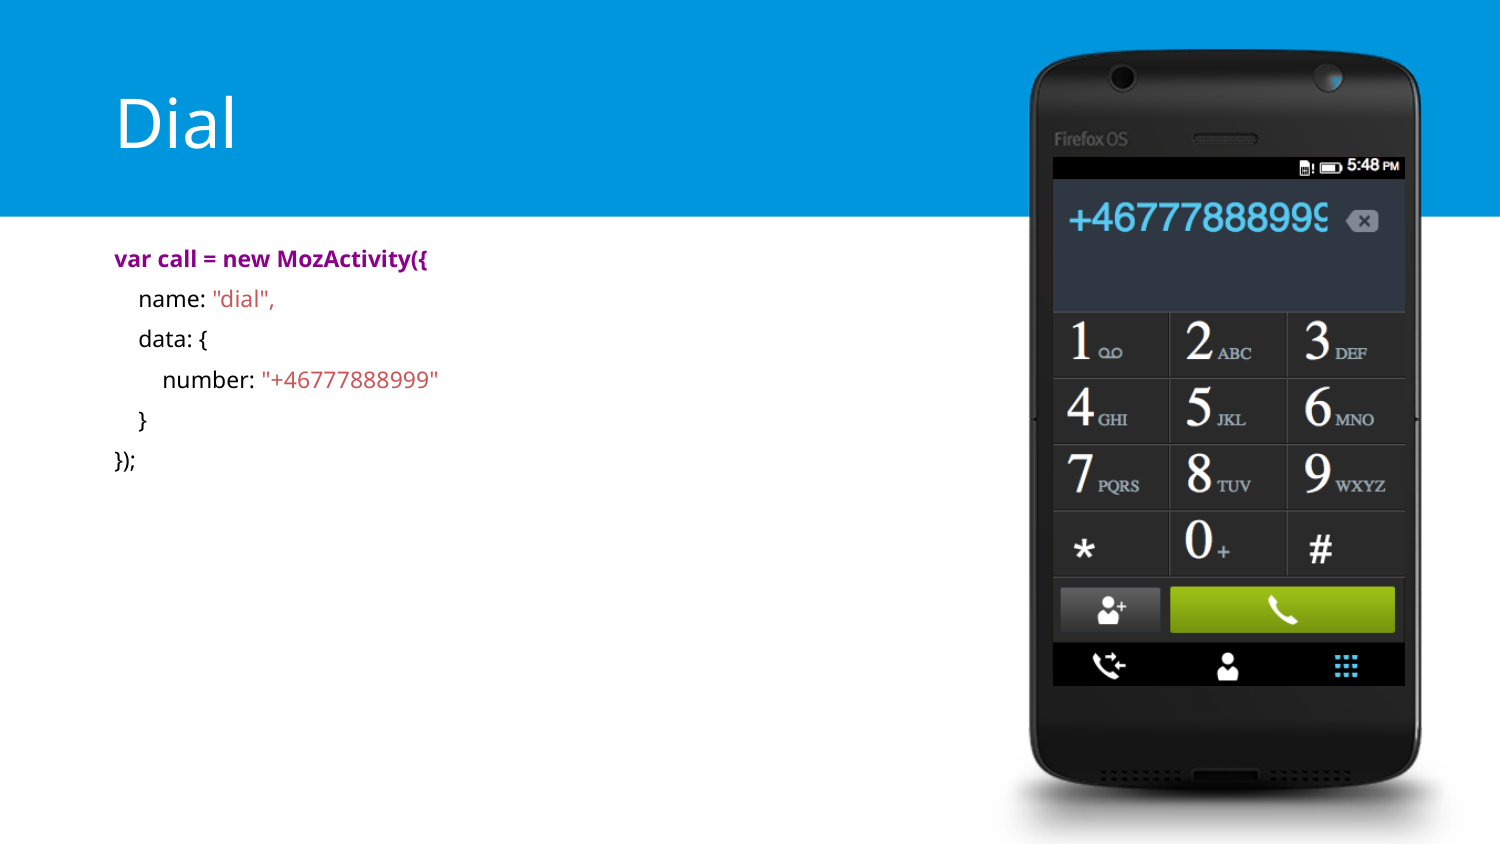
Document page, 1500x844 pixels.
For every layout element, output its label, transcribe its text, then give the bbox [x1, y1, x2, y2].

list var call = new MozActivity({ name: "dial", data: { number: "+46777888999" } }); [103, 241, 859, 818]
title Dial [103, 44, 965, 208]
picture [987, 51, 1469, 844]
